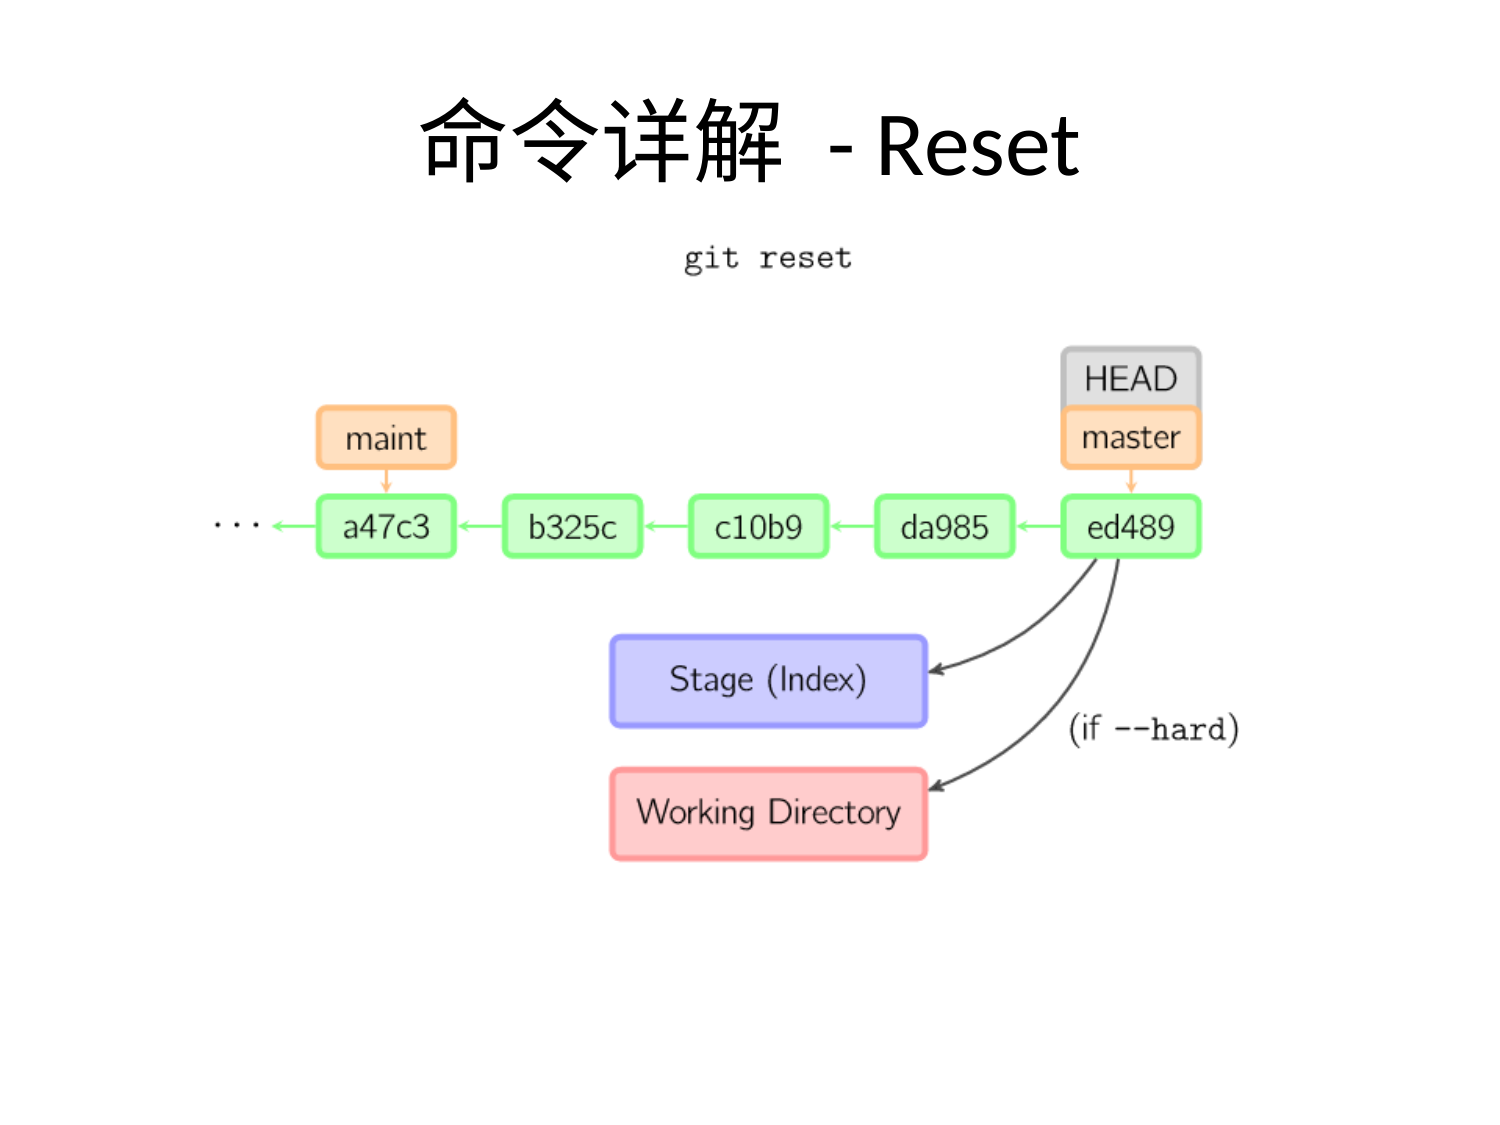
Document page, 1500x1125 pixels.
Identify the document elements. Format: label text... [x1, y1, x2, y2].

picture [174, 213, 1326, 912]
title 命令详解 - Reset [75, 45, 1425, 233]
